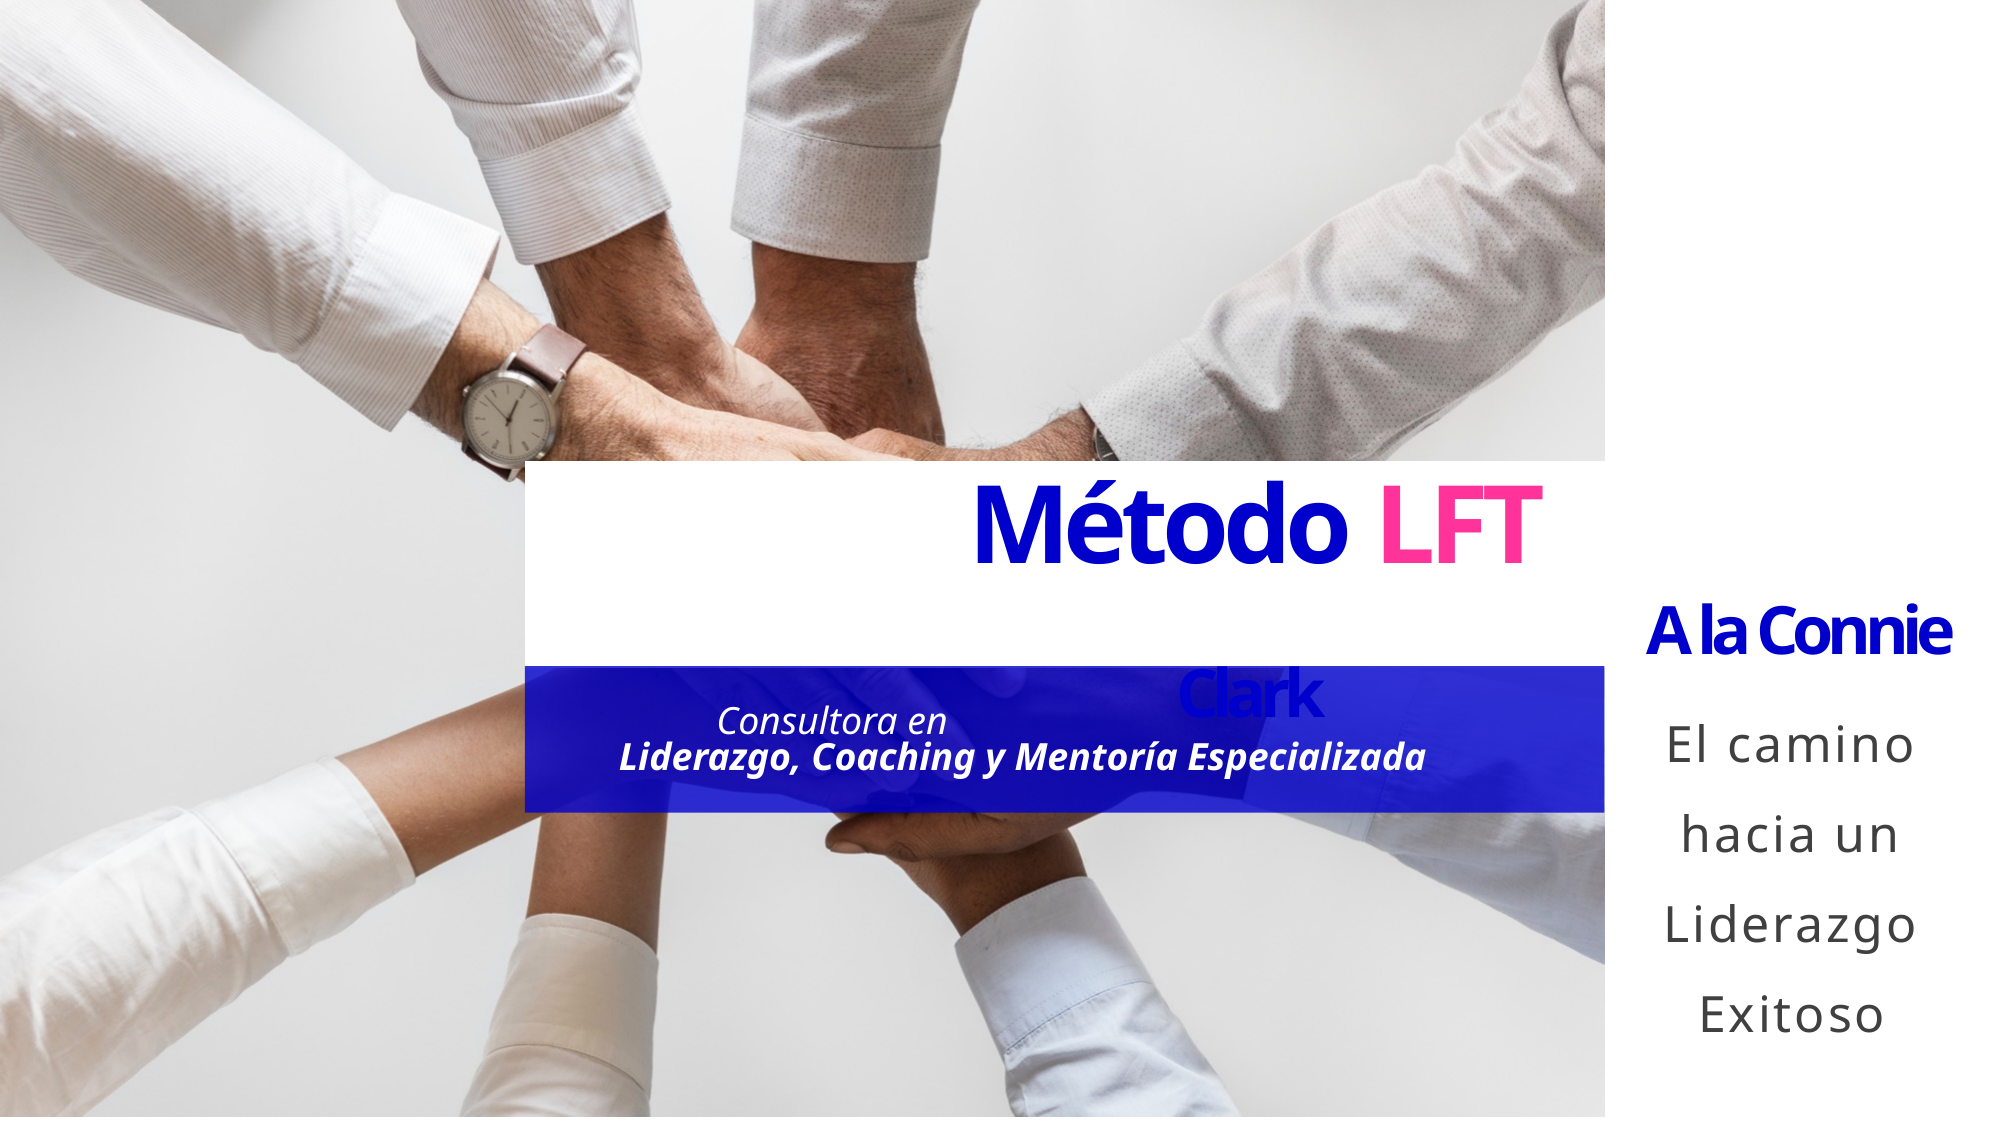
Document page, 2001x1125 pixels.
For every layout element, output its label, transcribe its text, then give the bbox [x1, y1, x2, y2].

picture [0, 0, 1605, 1117]
text_box El camino hacia un Liderazgo Exitoso [1605, 665, 1979, 1043]
text_box Método LFT A la Connie Clark [1605, 461, 2000, 668]
